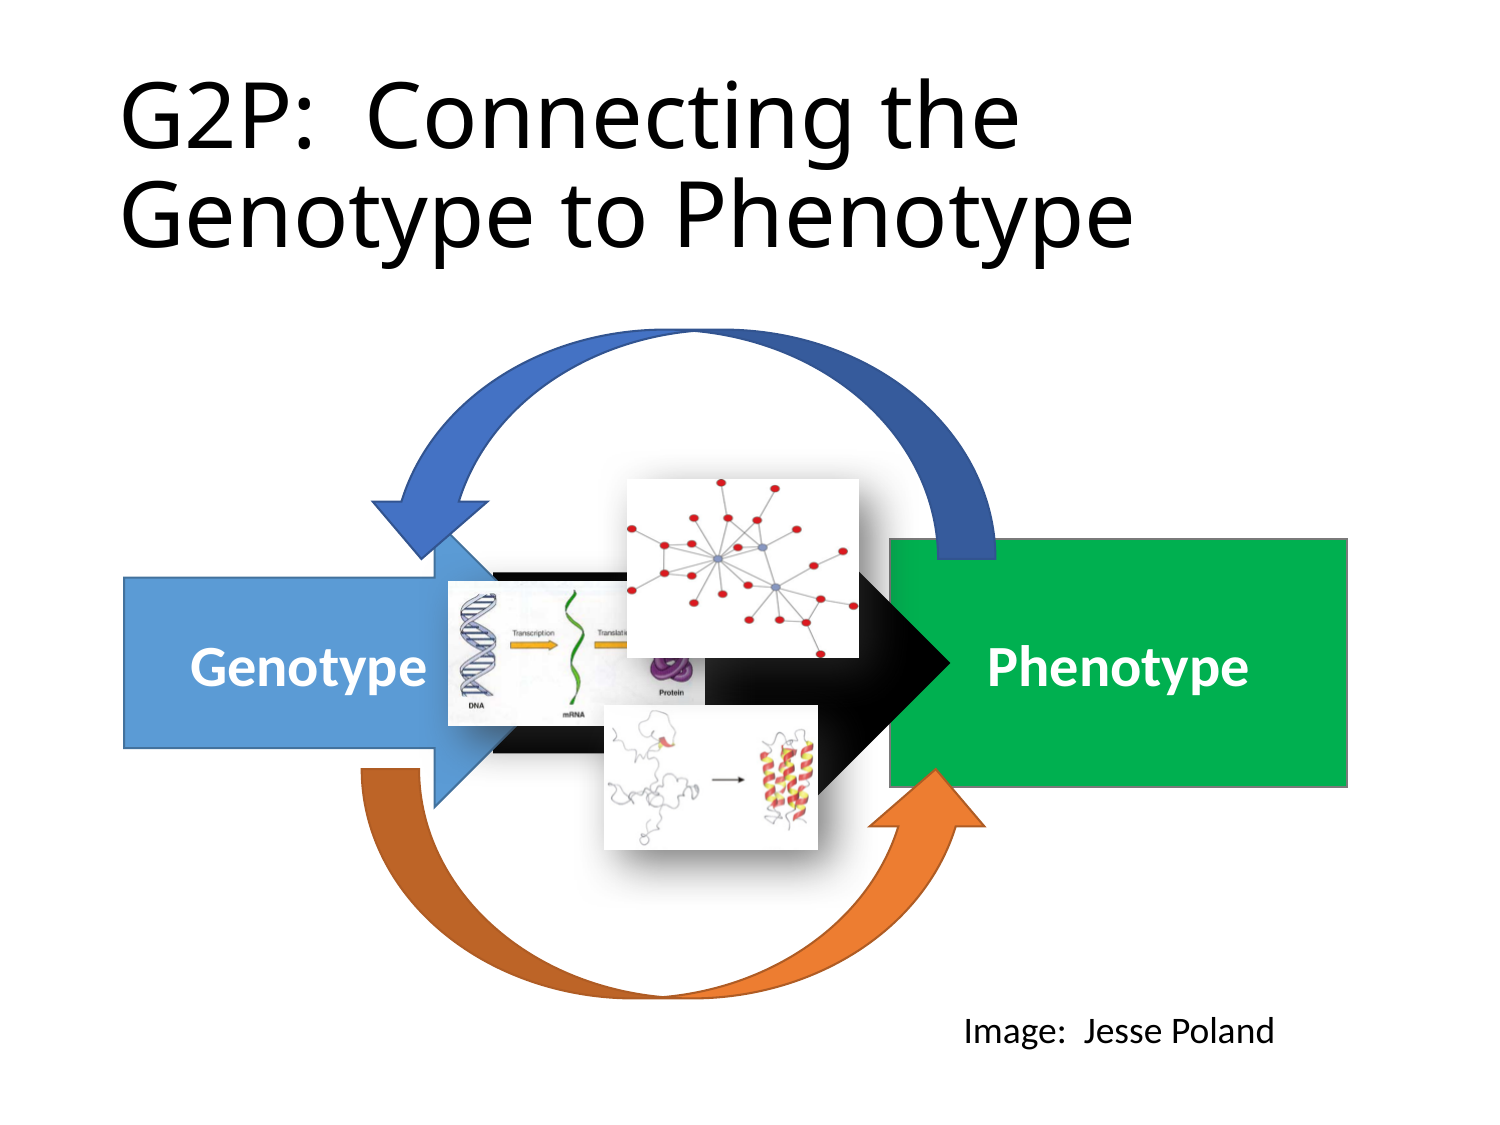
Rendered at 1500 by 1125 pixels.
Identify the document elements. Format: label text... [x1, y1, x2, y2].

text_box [124, 329, 1347, 999]
title G2P: Connecting the Genotype to Phenotype [103, 59, 1397, 278]
text_box Image: Jesse Poland [948, 998, 1366, 1059]
